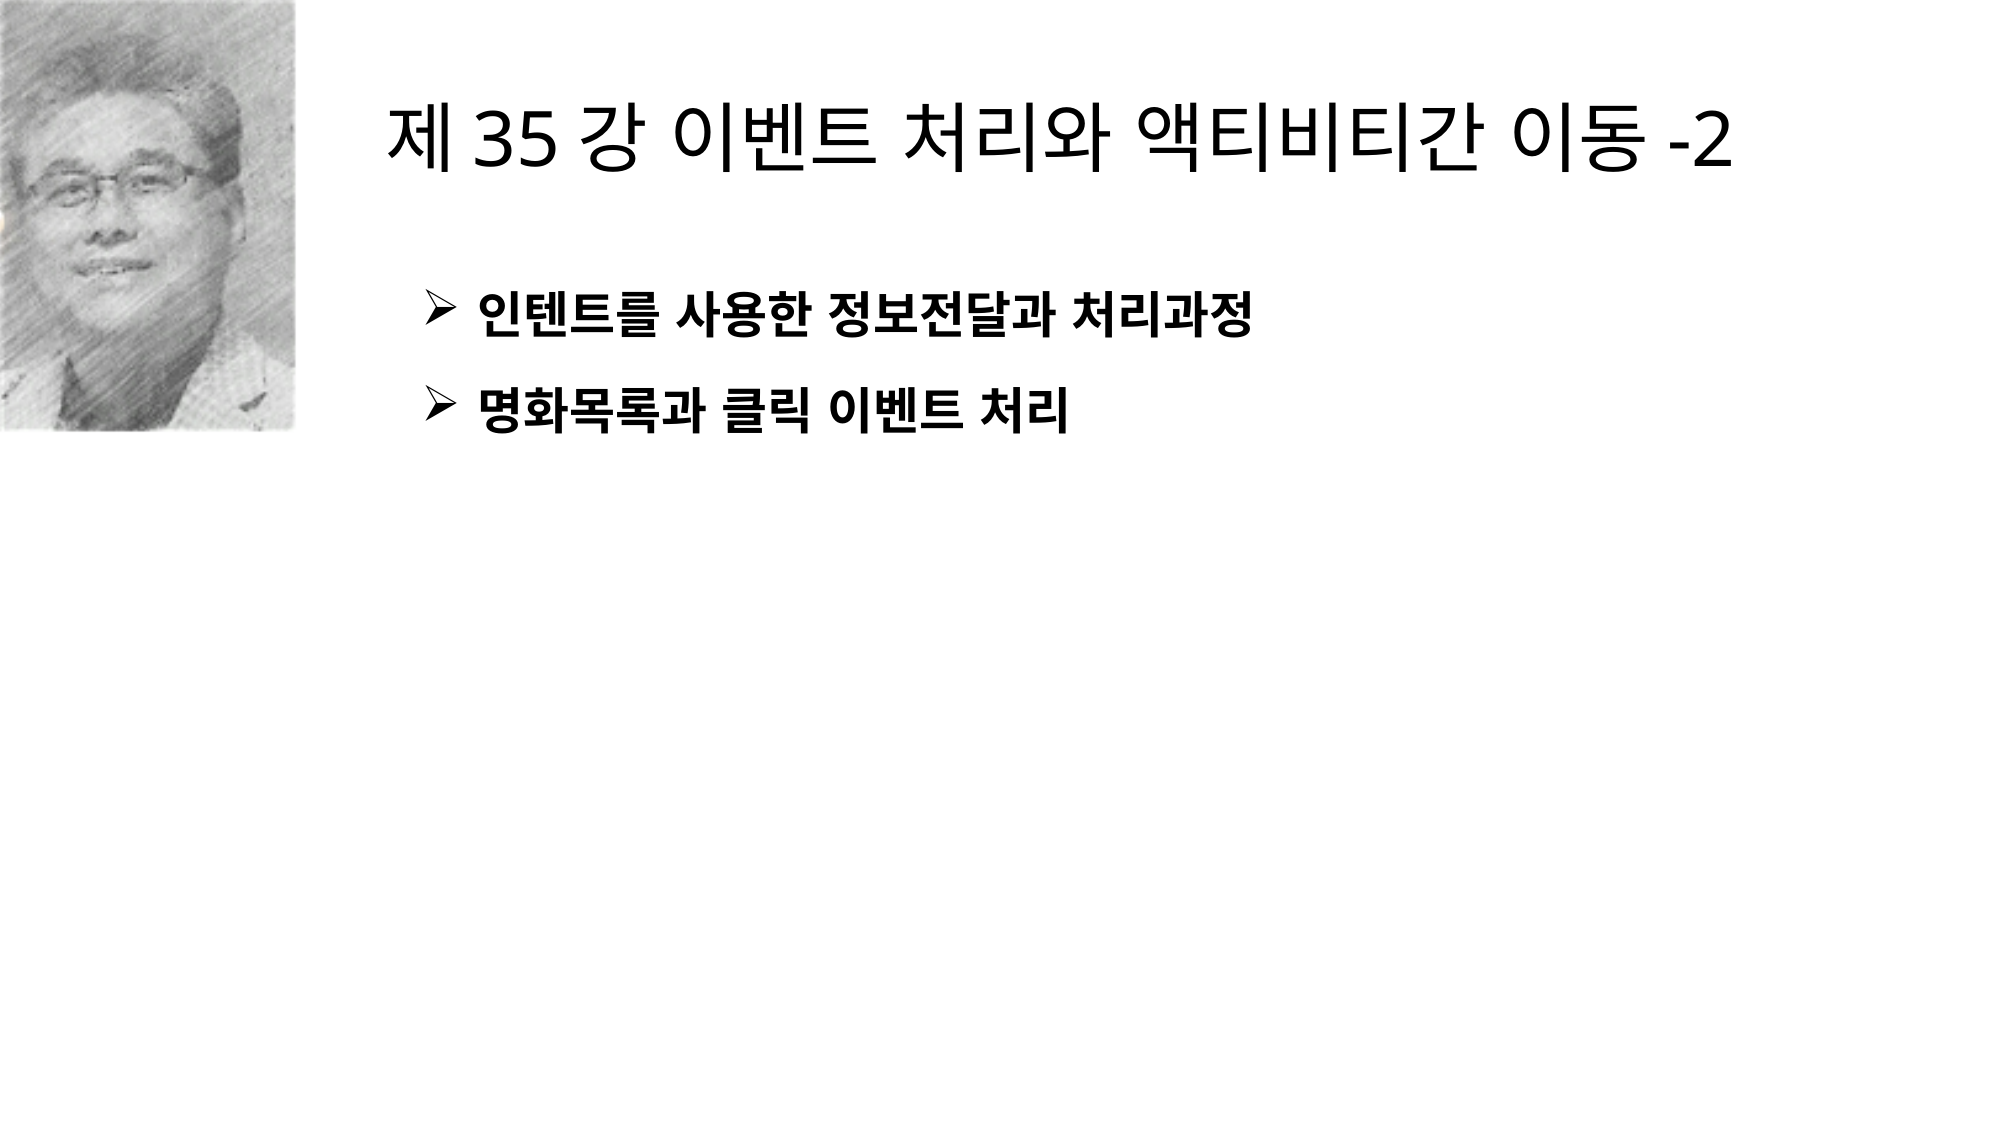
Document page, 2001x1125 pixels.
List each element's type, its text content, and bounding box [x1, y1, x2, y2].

picture [0, 0, 299, 435]
title 제35강 이벤트 처리와 액티비티간 이동-2 [370, 91, 1890, 191]
text_box 인텐트를 사용한 정보전달과 처리과정 명화목록과 클릭 이벤트 처리 [406, 288, 1784, 560]
